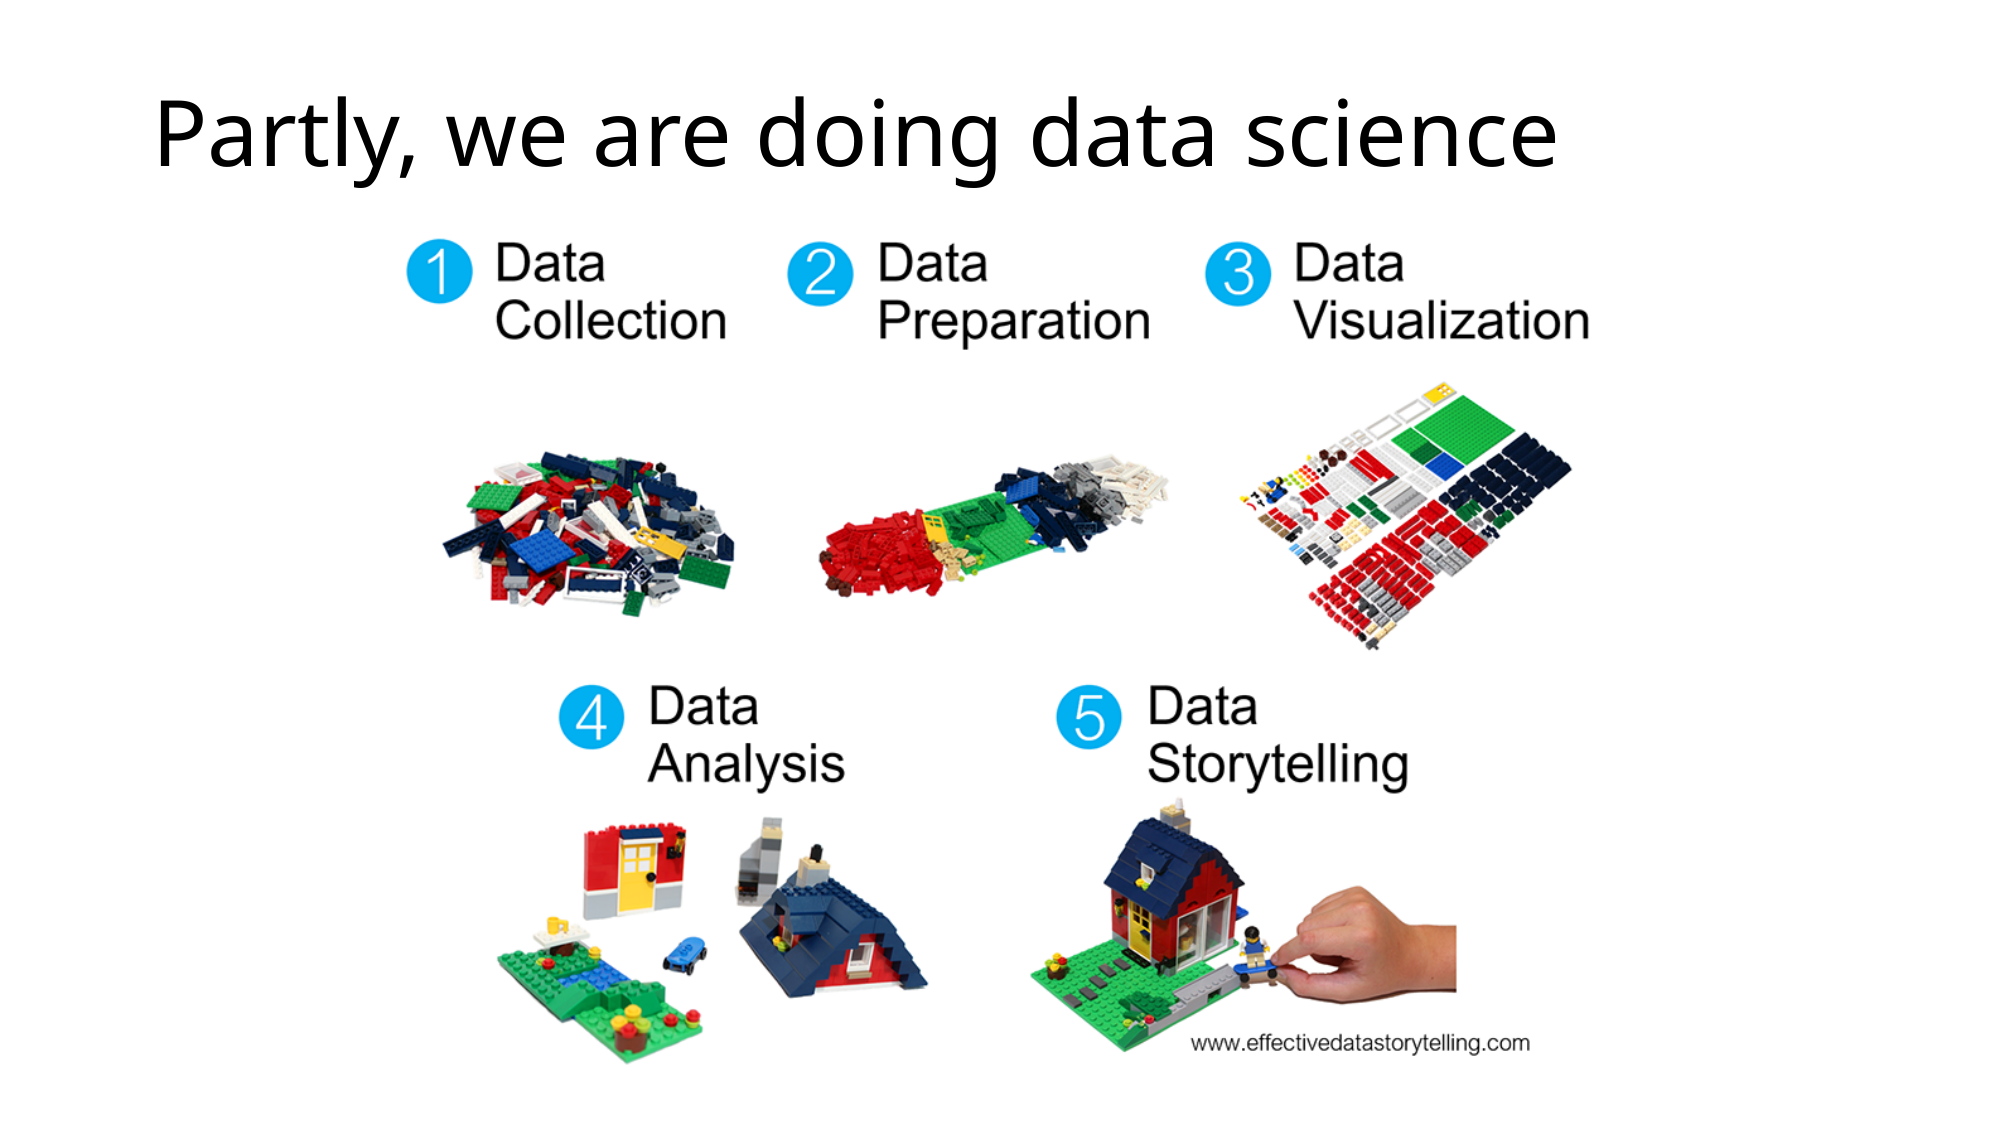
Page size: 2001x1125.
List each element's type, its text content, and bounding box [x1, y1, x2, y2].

picture [376, 195, 1638, 1101]
title Partly, we are doing data science [137, 59, 1863, 214]
